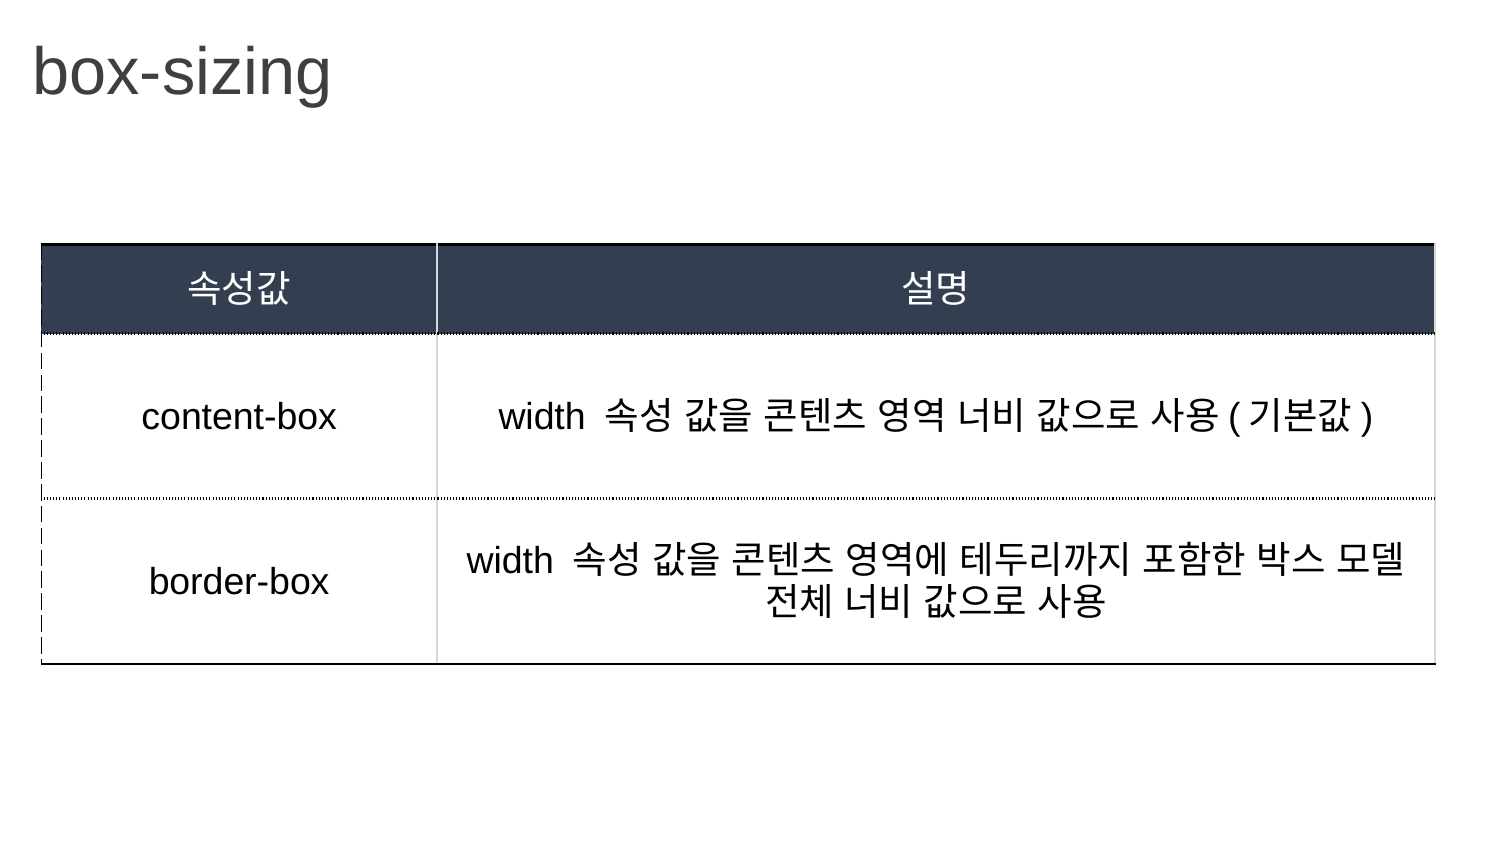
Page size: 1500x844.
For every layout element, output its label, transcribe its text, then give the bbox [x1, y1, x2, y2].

table_cell width 속성 값을 콘텐츠 영역 너비 값으로 사용(기본값) [438, 334, 1434, 499]
table_cell width 속성 값을 콘텐츠 영역에 테두리까지 포함한 박스 모델 전체 너비 값으로 사용 [438, 499, 1434, 663]
list box-sizing [17, 20, 1471, 115]
table_header 설명 [438, 246, 1434, 334]
table_header 속성값 [41, 246, 436, 334]
table_cell border-box [41, 499, 436, 663]
table_cell content-box [41, 334, 436, 499]
